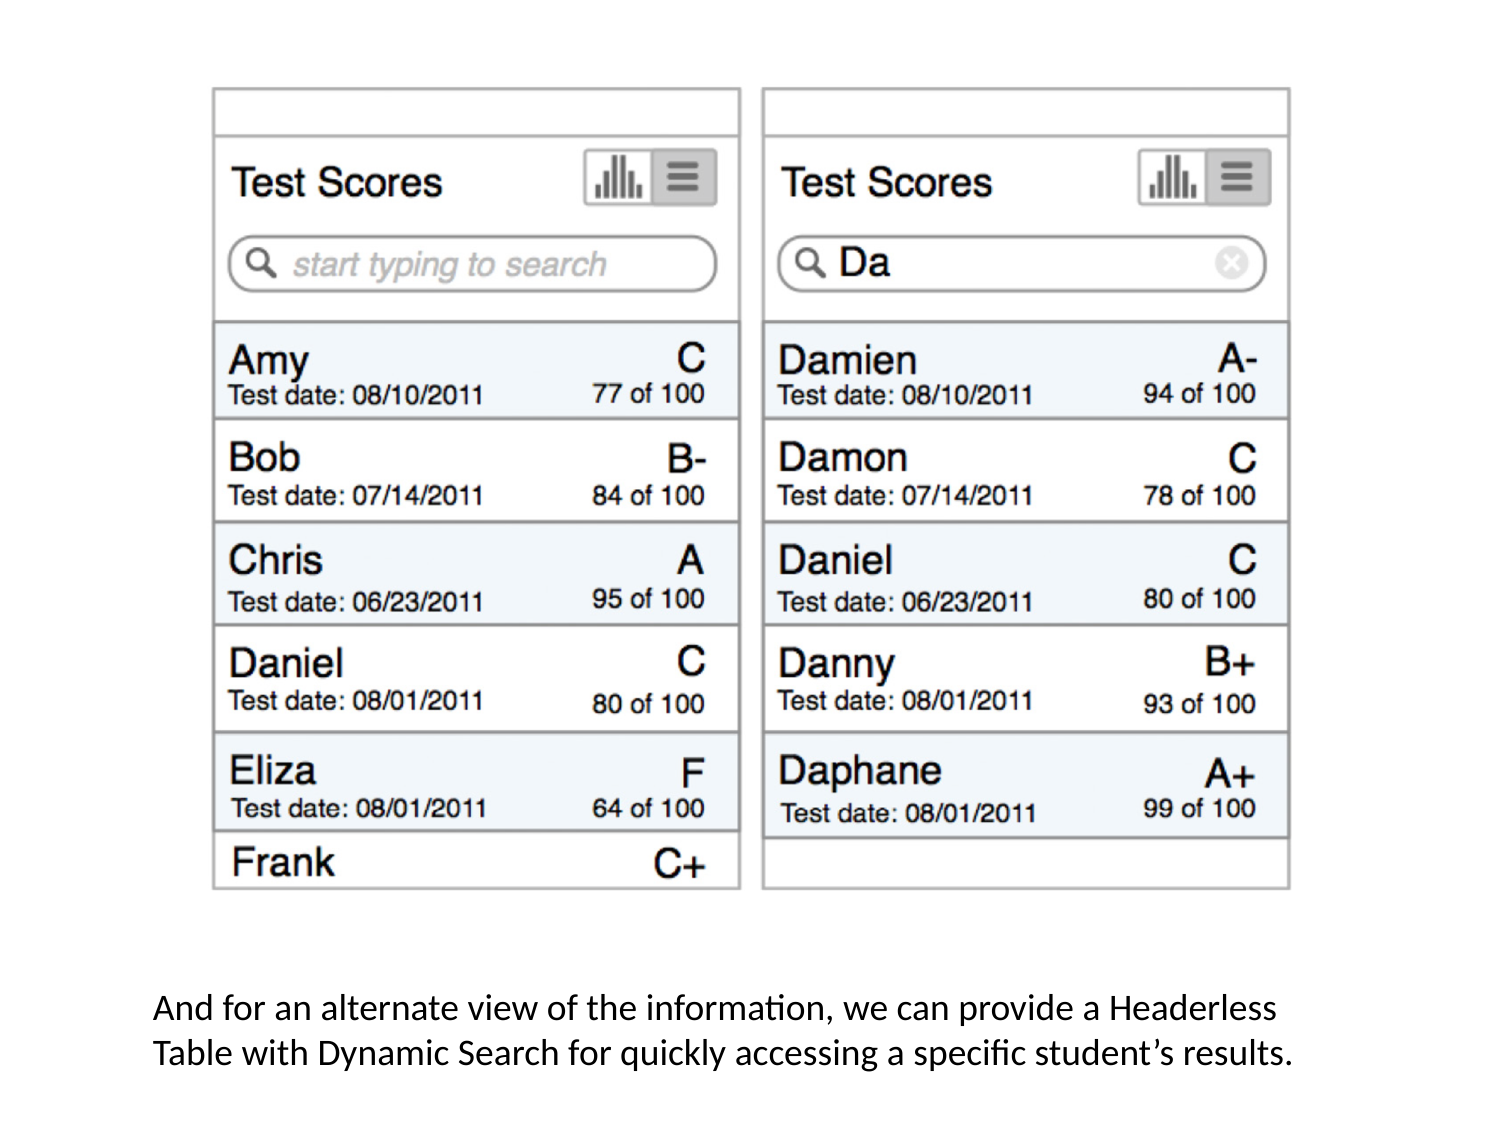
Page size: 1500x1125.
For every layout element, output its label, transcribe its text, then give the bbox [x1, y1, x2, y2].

text_box And for an alternate view of the information, we can provide a Headerless Table with Dynamic Search for quickly accessing a specific student’s results. [138, 975, 1337, 1125]
picture [198, 80, 1302, 900]
